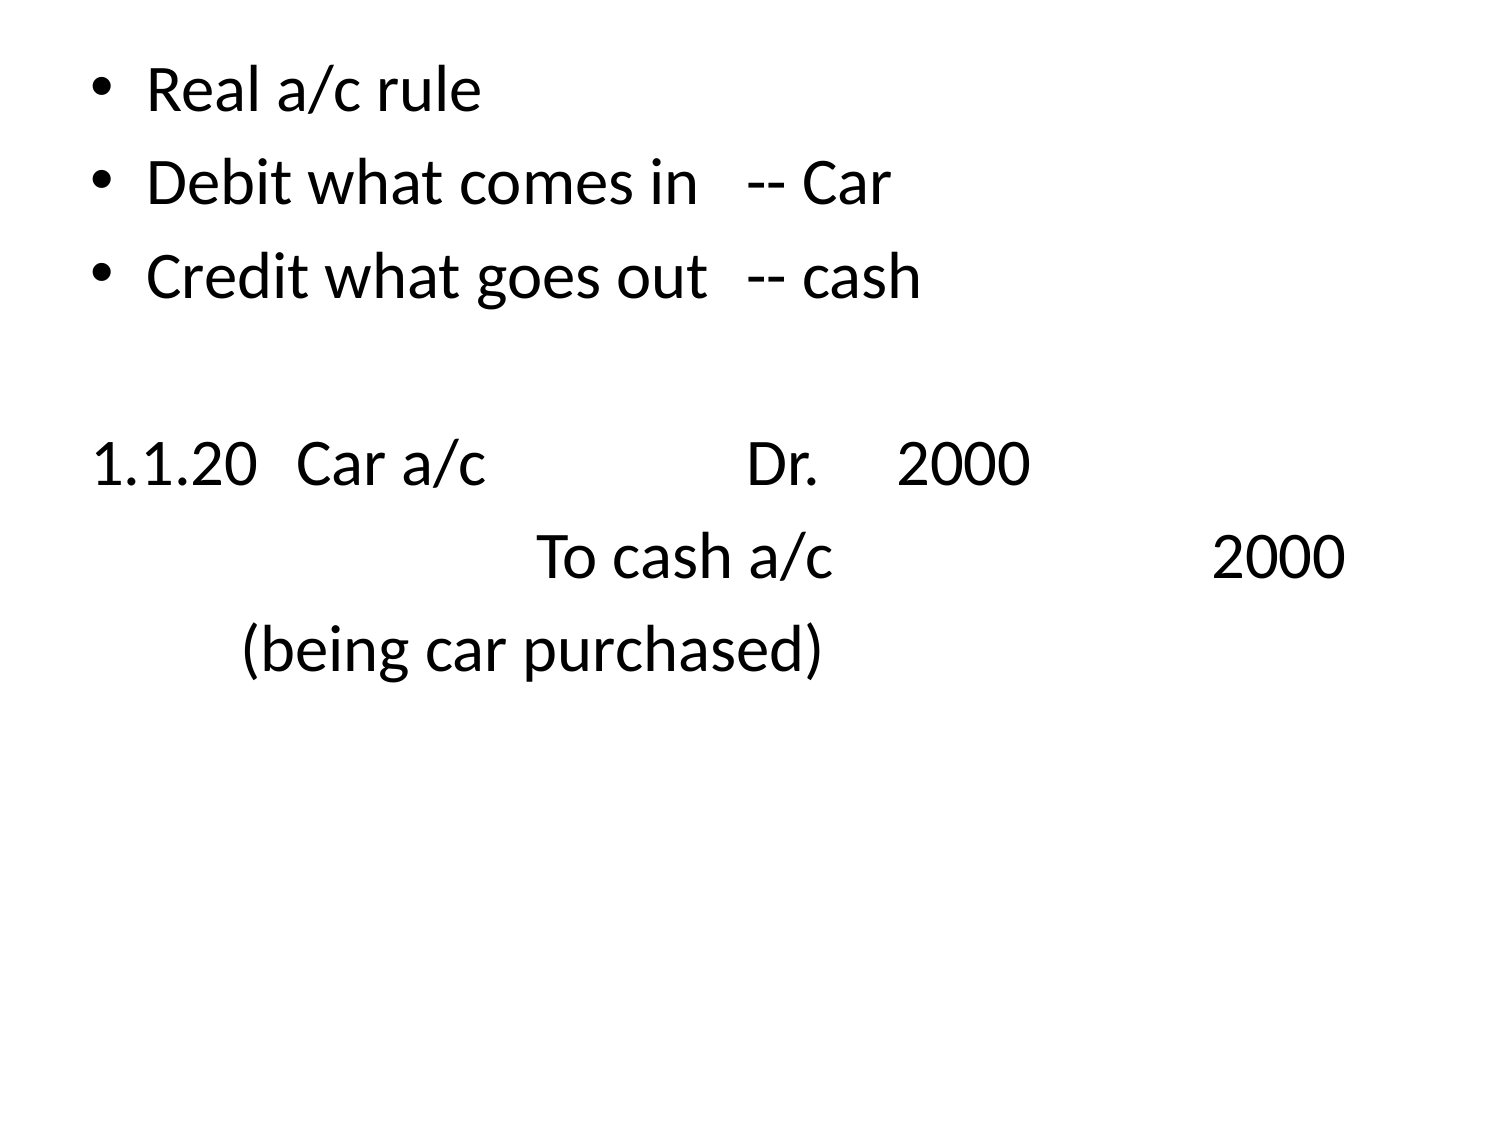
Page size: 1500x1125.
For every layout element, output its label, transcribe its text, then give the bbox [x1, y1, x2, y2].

list Real a/c rule Debit what comes in -- Car Credit what goes out -- cash 1.1.20 Car a/c Dr. 2000 To cash a/c 2000 (being car purchased) [75, 37, 1425, 1005]
